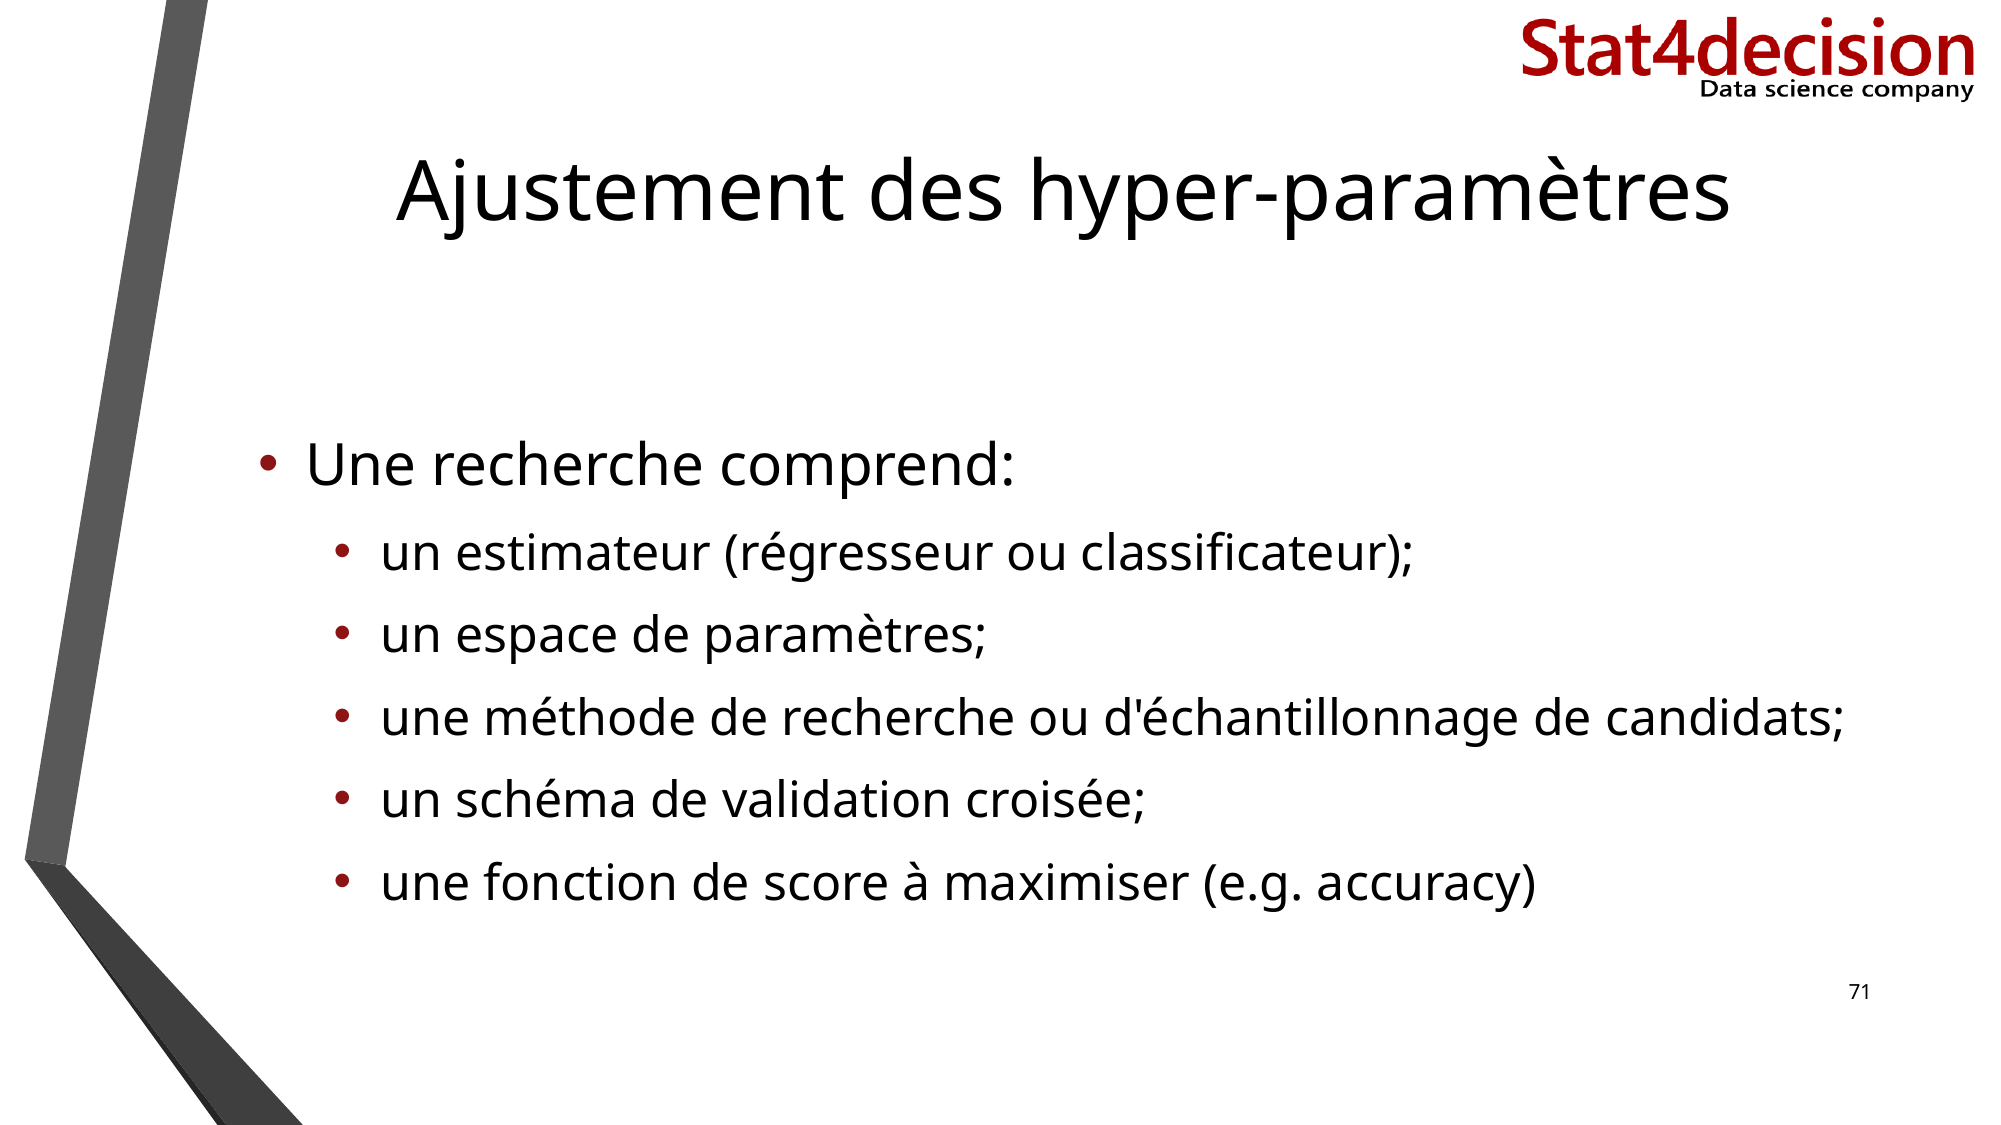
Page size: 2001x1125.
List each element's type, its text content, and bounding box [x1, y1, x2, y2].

picture [1520, 14, 1976, 104]
slide_number ‹#› [1796, 962, 1887, 1023]
list Une recherche comprend: un estimateur (régresseur ou classificateur); un espace de paramètres; une méthode de recherche ou d'échantillonnage de candidats; un schéma de validation croisée; une fonction de score à maximiser (e.g. accuracy) [243, 293, 1887, 950]
title Ajustement des hyper-paramètres [243, 112, 1887, 263]
